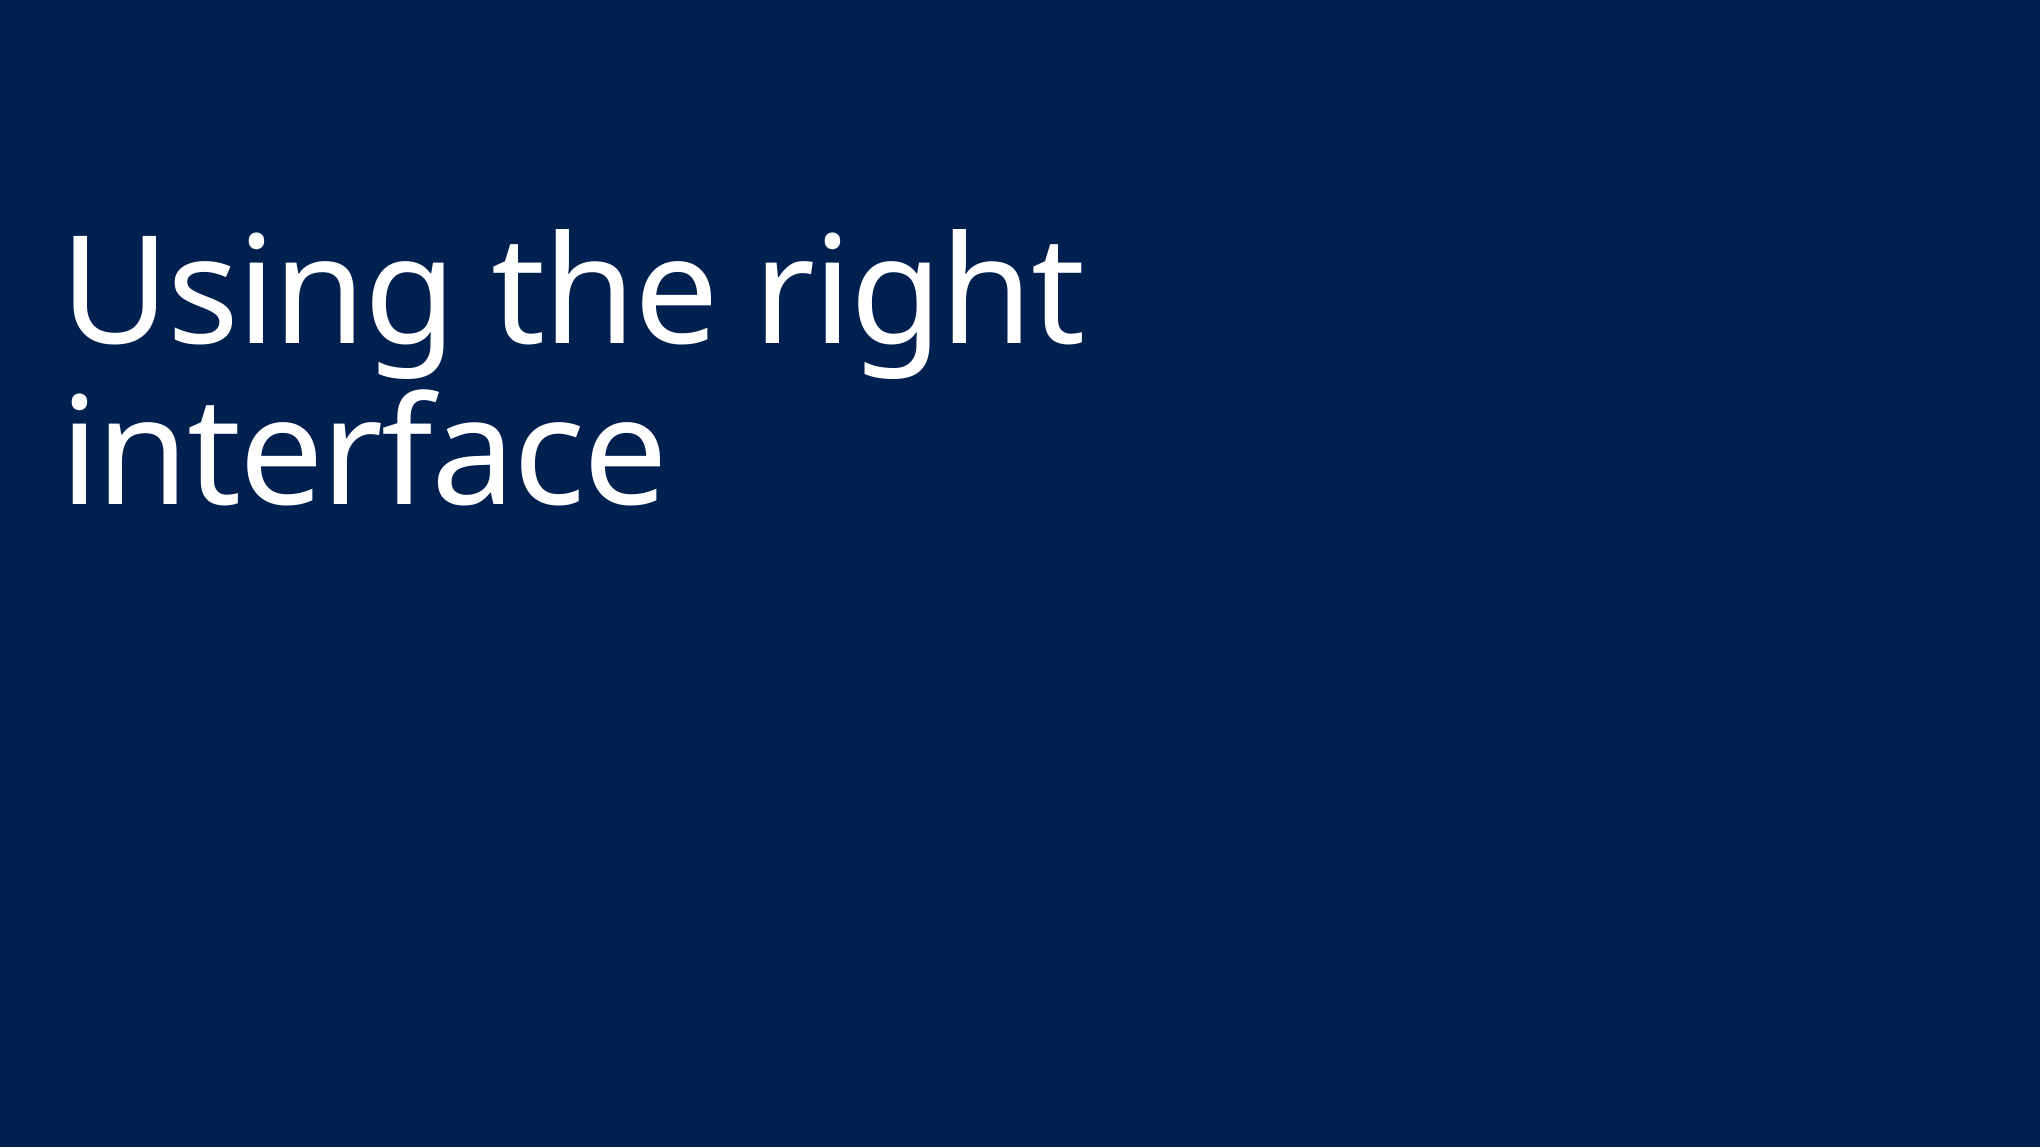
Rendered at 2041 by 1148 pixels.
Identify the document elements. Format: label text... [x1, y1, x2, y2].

title Using the right interface [45, 198, 1695, 393]
